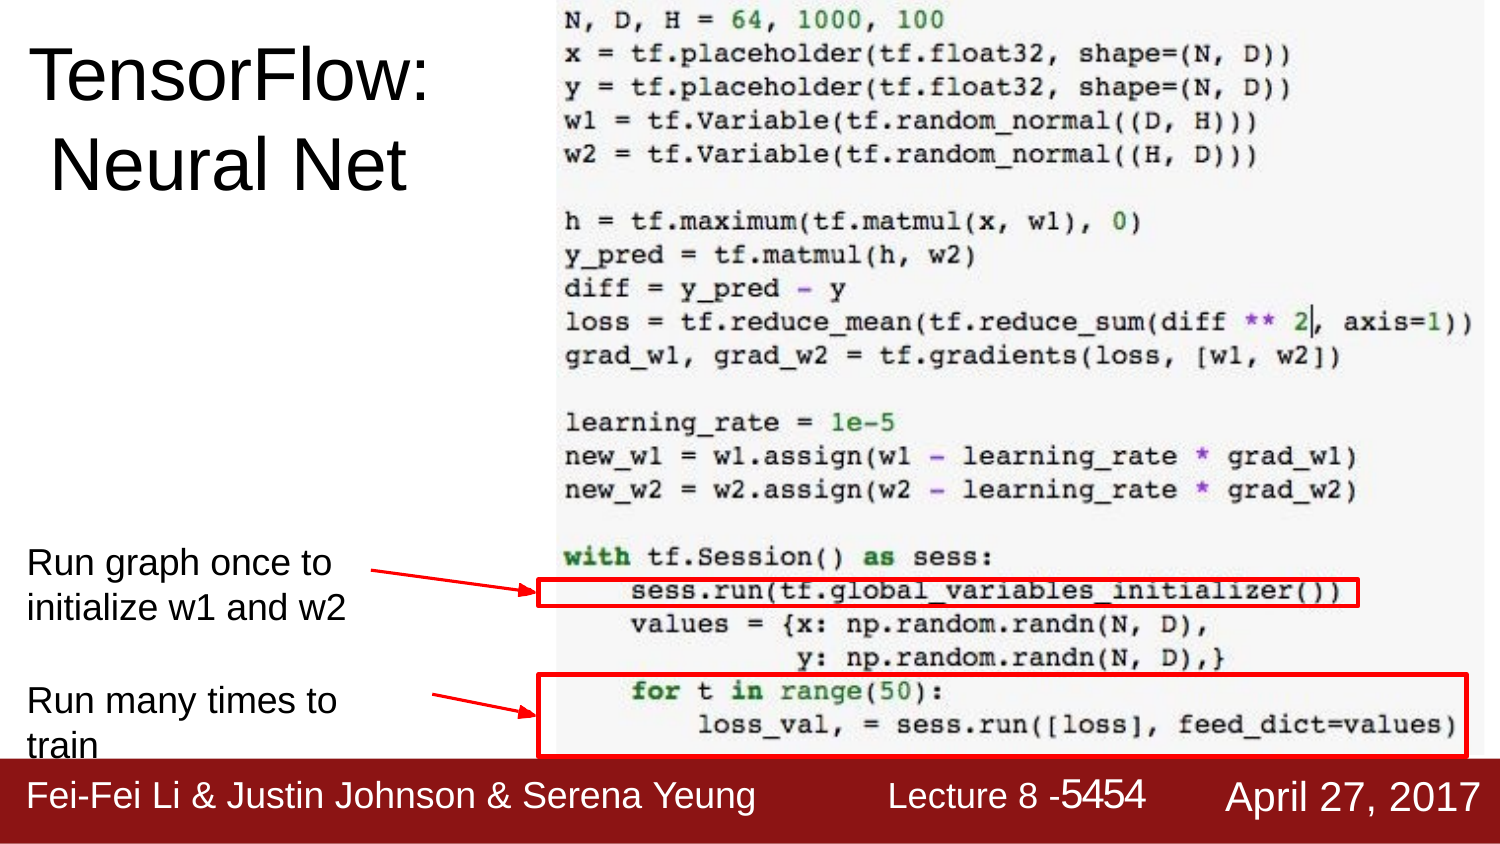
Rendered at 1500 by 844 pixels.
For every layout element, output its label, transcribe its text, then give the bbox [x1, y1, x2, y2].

text_box [538, 674, 1467, 757]
text_box [517, 705, 536, 719]
text_box [538, 579, 1359, 607]
text_box Lecture 8 -5454 [885, 771, 1172, 822]
footer April 27, 2017 [1223, 771, 1484, 844]
text_box Run graph once to initialize w1 and w2 Run many times to train [24, 536, 424, 766]
text_box [517, 583, 536, 597]
slide_number Fei-Fei Li & Justin Johnson & Serena Yeung [23, 772, 765, 844]
title TensorFlow: Neural Net [26, 23, 443, 206]
text_box [556, 0, 1485, 755]
